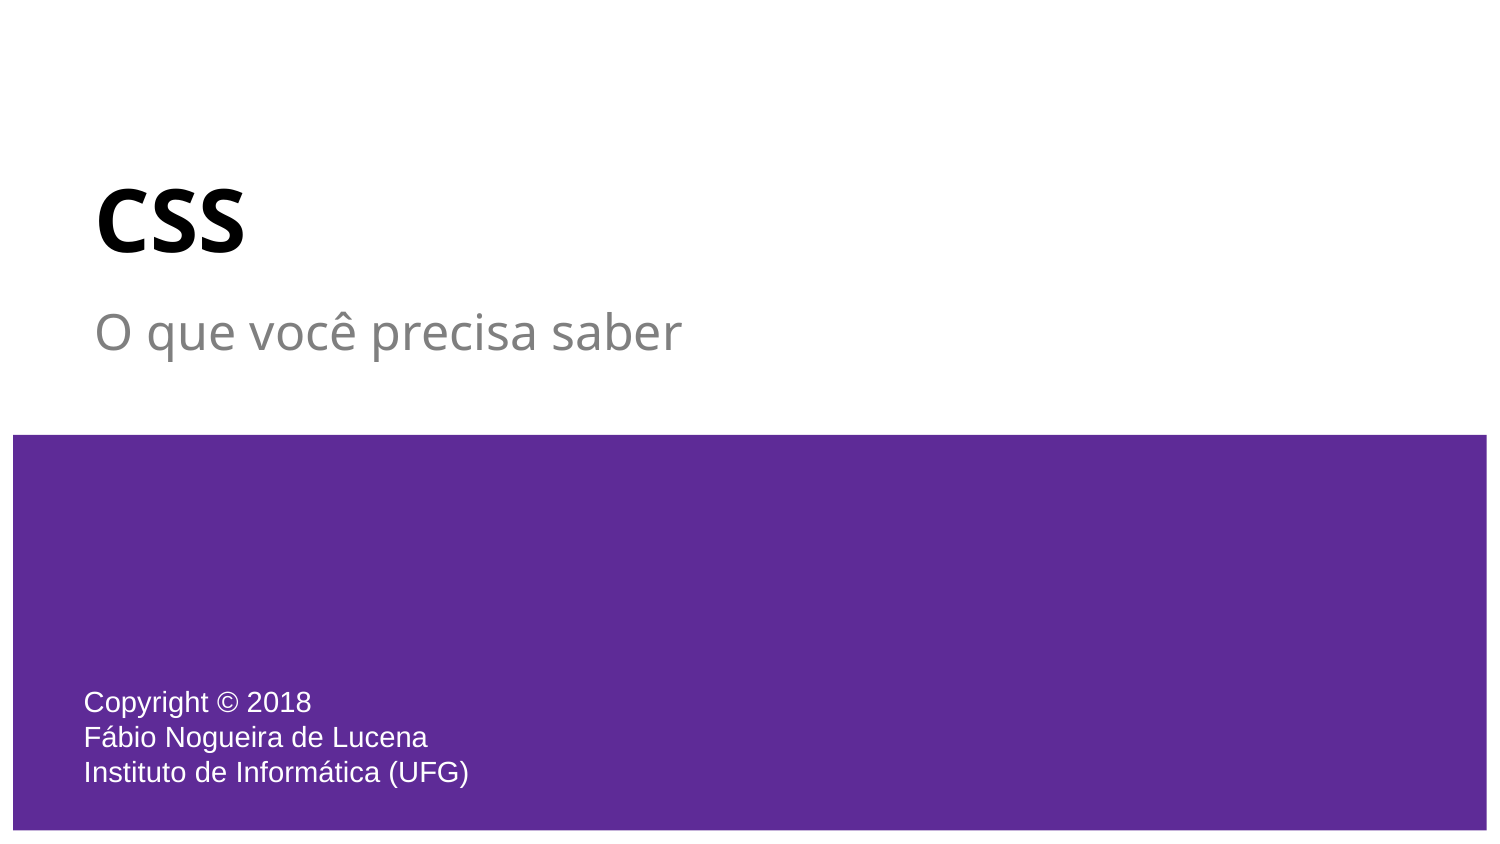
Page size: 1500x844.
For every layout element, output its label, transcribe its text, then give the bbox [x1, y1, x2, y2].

title CSS [79, 43, 1423, 285]
subtitle O que você precisa saber [79, 285, 1423, 427]
text_box Copyright © 2018 Fábio Nogueira de Lucena Instituto de Informática (UFG) [68, 668, 894, 765]
